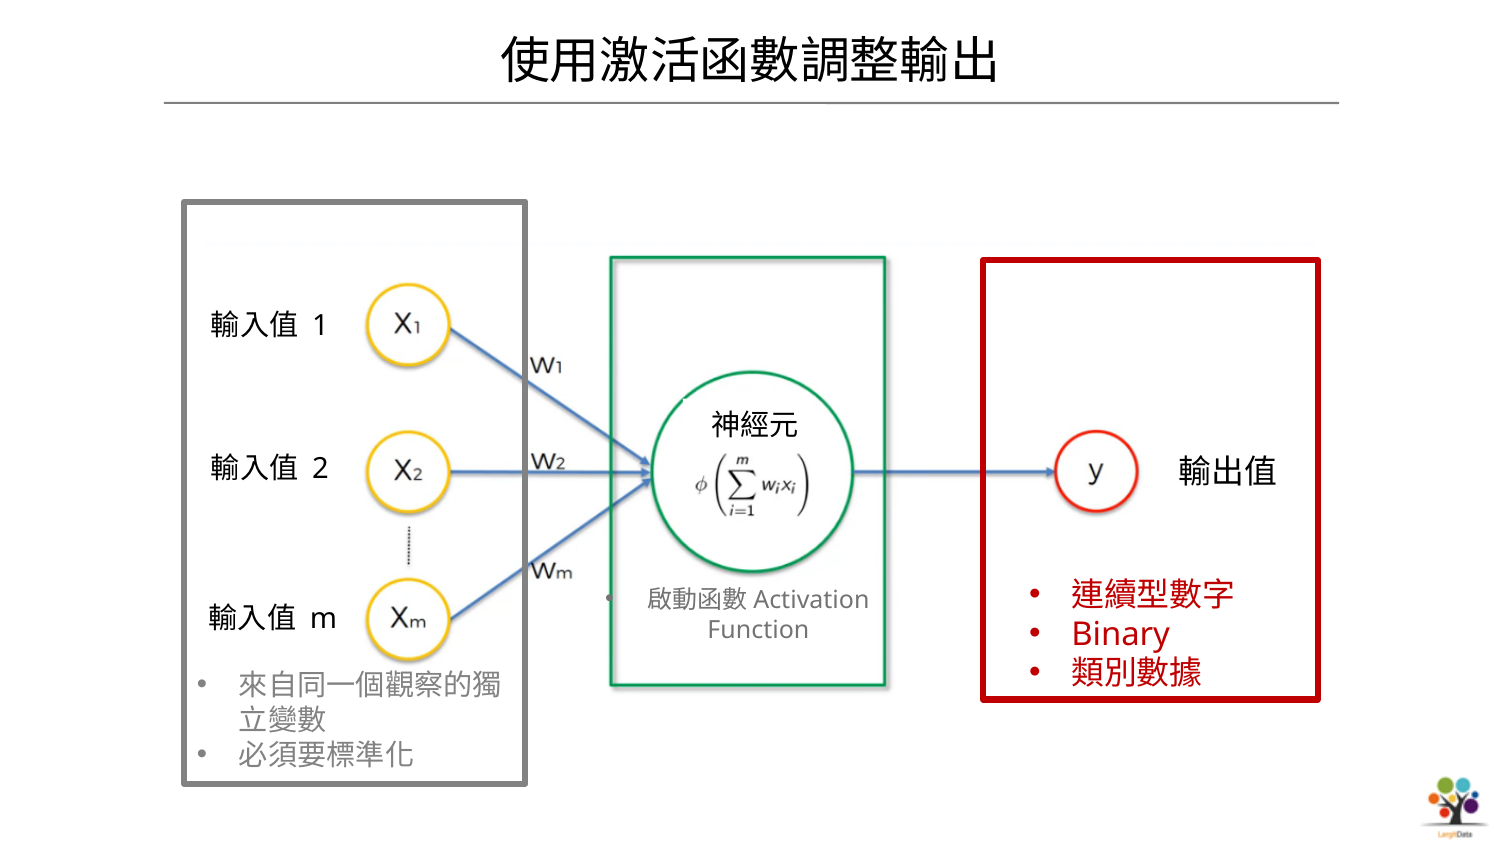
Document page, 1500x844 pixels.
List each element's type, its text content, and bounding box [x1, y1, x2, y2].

picture [1418, 775, 1493, 841]
text_box 使用激活函數調整輸出 [262, 20, 1238, 98]
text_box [181, 201, 1318, 785]
